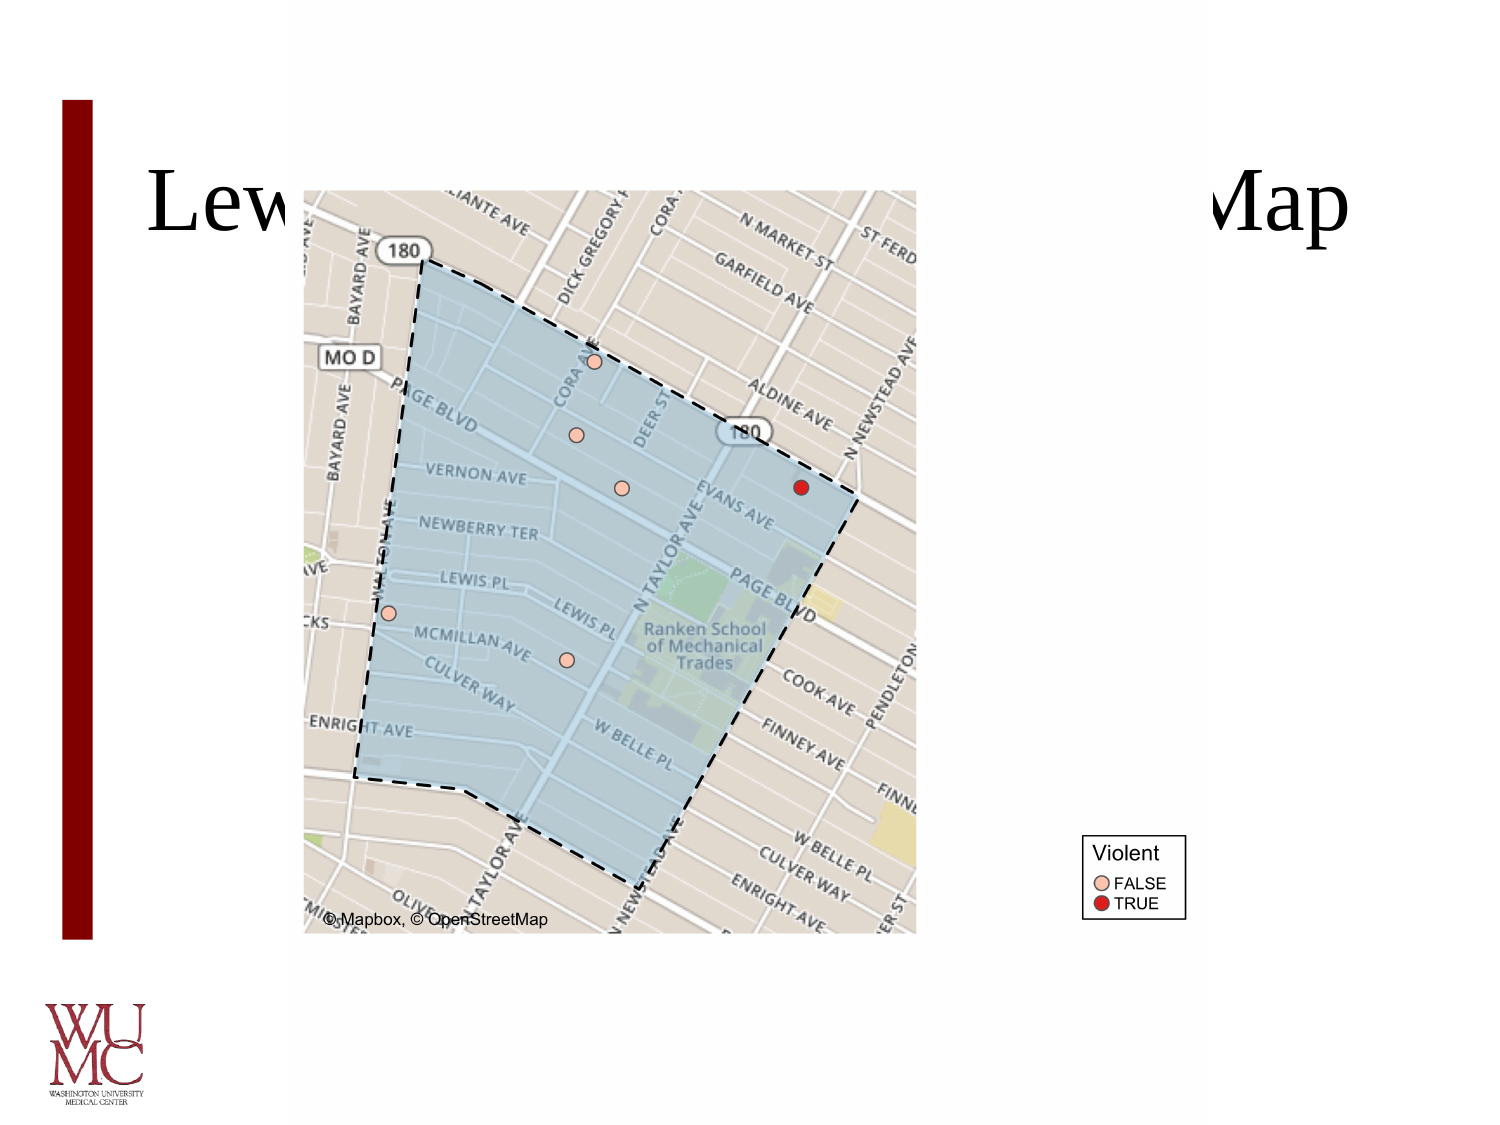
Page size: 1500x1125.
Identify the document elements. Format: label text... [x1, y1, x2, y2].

picture [41, 996, 156, 1113]
picture [285, 0, 1213, 1125]
title Lewis Place: Violent Crime Map [112, 99, 280, 288]
title Lewis Place: Violent Crime Map [1216, 99, 1388, 288]
